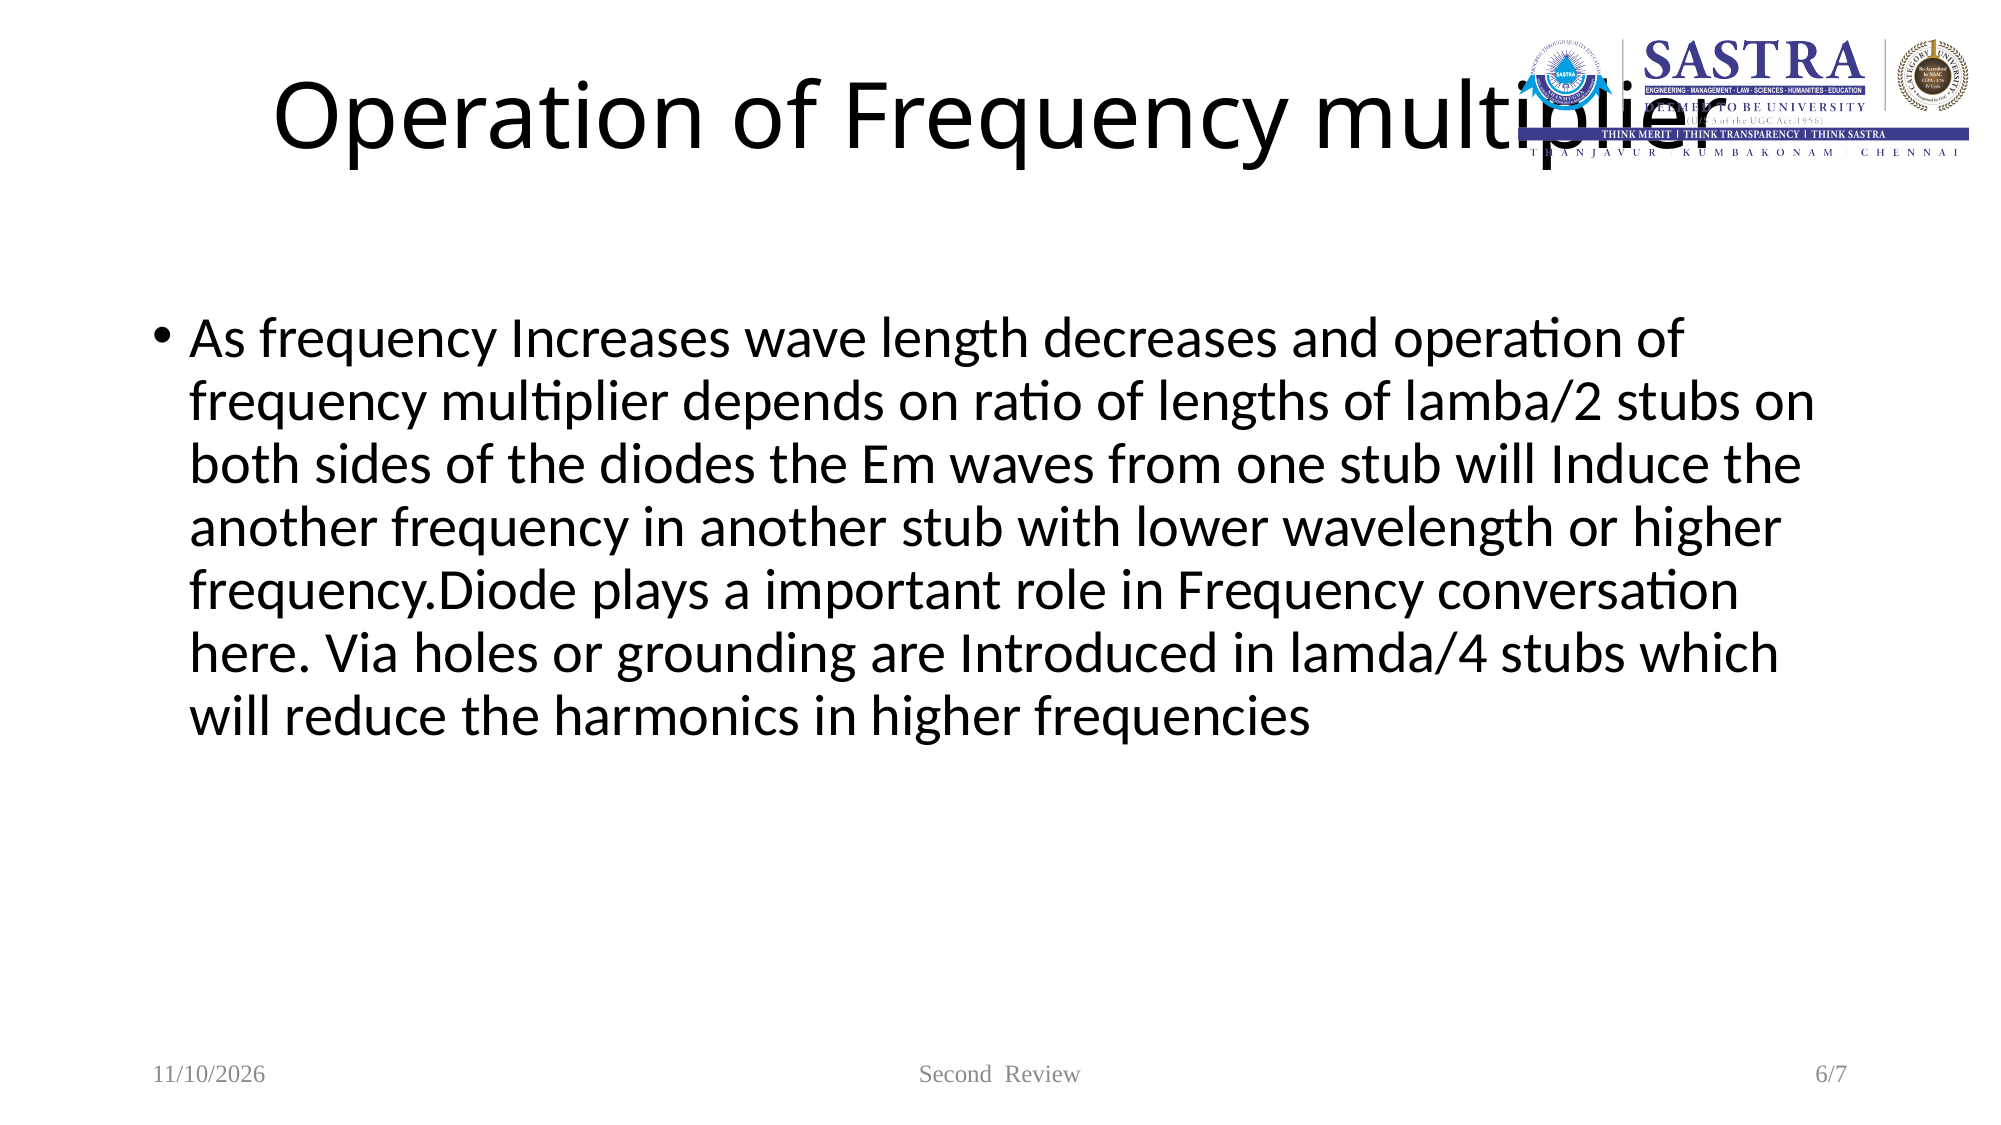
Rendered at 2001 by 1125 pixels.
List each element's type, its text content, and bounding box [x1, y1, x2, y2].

slide_number 6/7 [1412, 1042, 1863, 1103]
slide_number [137, 1042, 588, 1103]
list As frequency Increases wave length decreases and operation of frequency multiplier depends on ratio of lengths of lamba/2 stubs on both sides of the diodes the Em waves from one stub will Induce the another frequency in another stub with lower wavelength or higher frequency.Diode plays a important role in Frequency conversation here. Via holes or grounding are Introduced in lamda/4 stubs which will reduce the harmonics in higher frequencies [137, 299, 1863, 1014]
footer Second Review [662, 1042, 1338, 1103]
picture [1518, 39, 1969, 158]
title Operation of Frequency multiplier [137, 59, 1863, 278]
